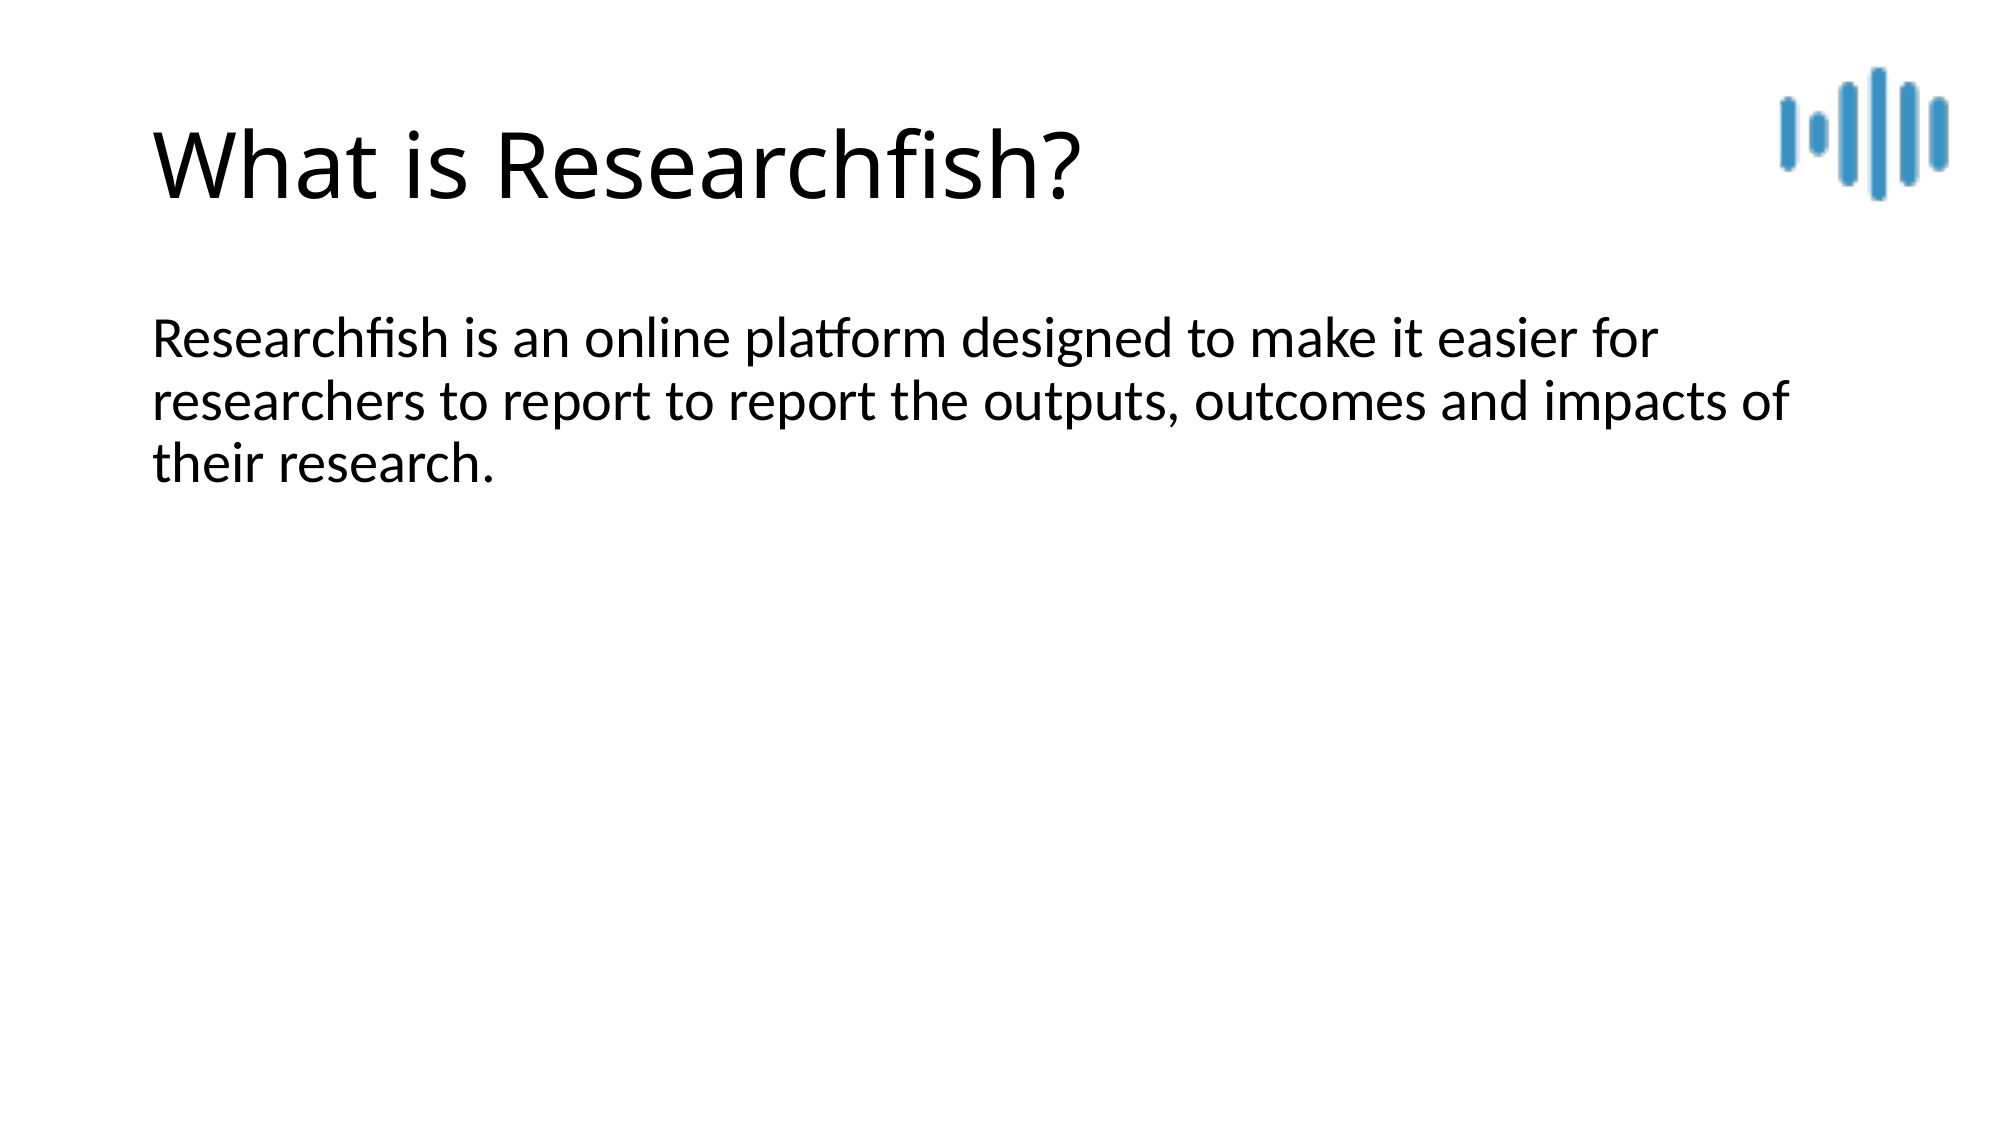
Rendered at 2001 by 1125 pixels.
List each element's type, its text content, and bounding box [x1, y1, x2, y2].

picture [1717, 0, 2000, 278]
list Researchfish is an online platform designed to make it easier for researchers to report to report the outputs, outcomes and impacts of their research. [137, 299, 1863, 1014]
title What is Researchfish? [137, 59, 1717, 278]
